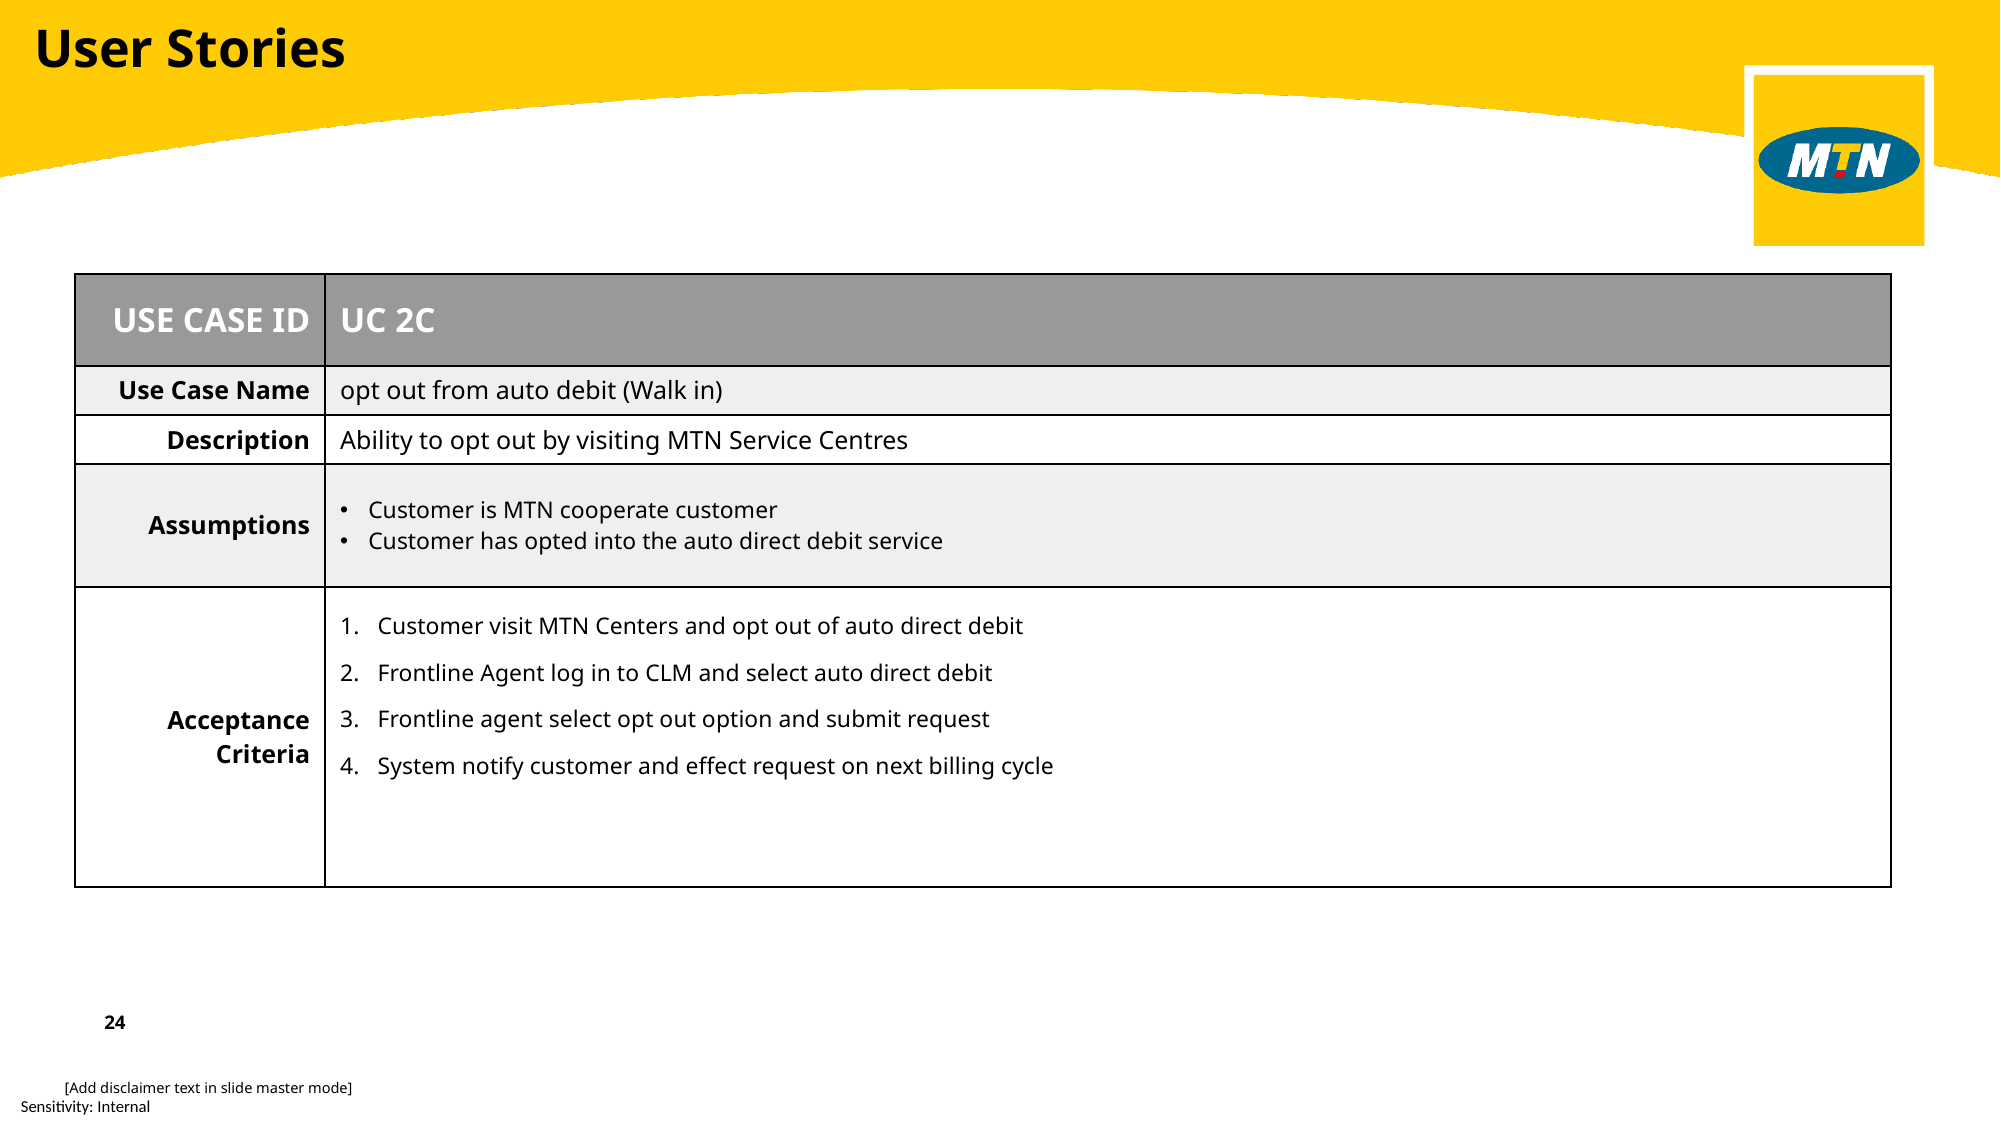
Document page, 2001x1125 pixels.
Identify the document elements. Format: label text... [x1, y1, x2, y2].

title User Stories [34, 22, 1906, 104]
table_cell Assumptions [76, 465, 324, 586]
table_cell Use Case Name [76, 367, 324, 414]
table_header USE CASE ID [76, 275, 324, 365]
picture [0, 0, 2000, 1125]
table_cell opt out from auto debit (Walk in) [326, 367, 1890, 414]
table_cell Description [76, 416, 324, 463]
table_cell Customer visit MTN Centers and opt out of auto direct debit Frontline Agent log in to CLM and select auto direct debit Frontline agent select opt out option and submit request System notify customer and effect request on next billing cycle [326, 588, 1890, 886]
table_cell Acceptance Criteria [76, 588, 324, 886]
table_cell Customer is MTN cooperate customer Customer has opted into the auto direct debit service [326, 465, 1890, 586]
table_cell Ability to opt out by visiting MTN Service Centres [326, 416, 1890, 463]
table_header UC 2C [326, 275, 1890, 365]
